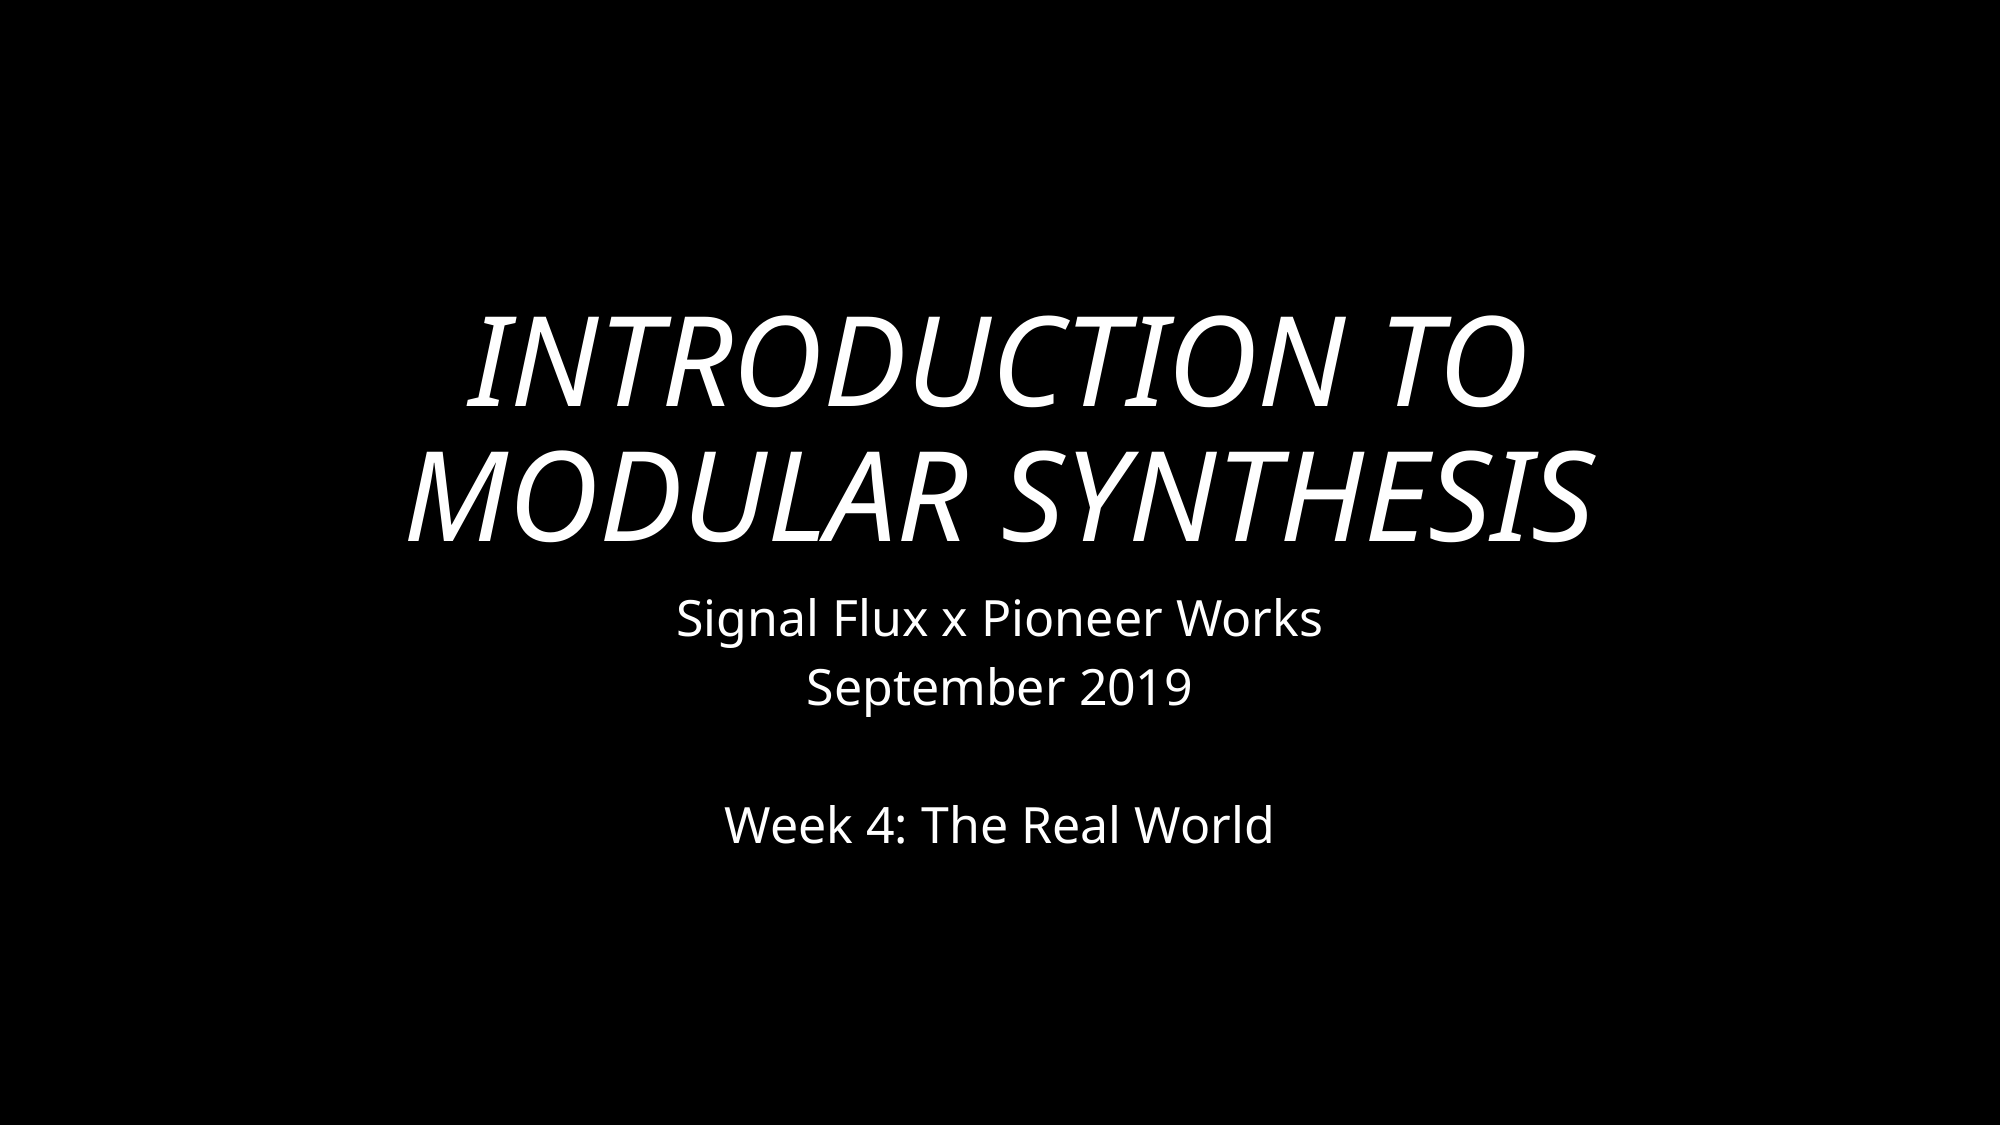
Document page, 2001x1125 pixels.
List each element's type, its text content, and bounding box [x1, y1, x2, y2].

title INTRODUCTION TO MODULAR SYNTHESIS [249, 184, 1750, 576]
subtitle Signal Flux x Pioneer Works September 2019 Week 4: The Real World [249, 590, 1750, 863]
